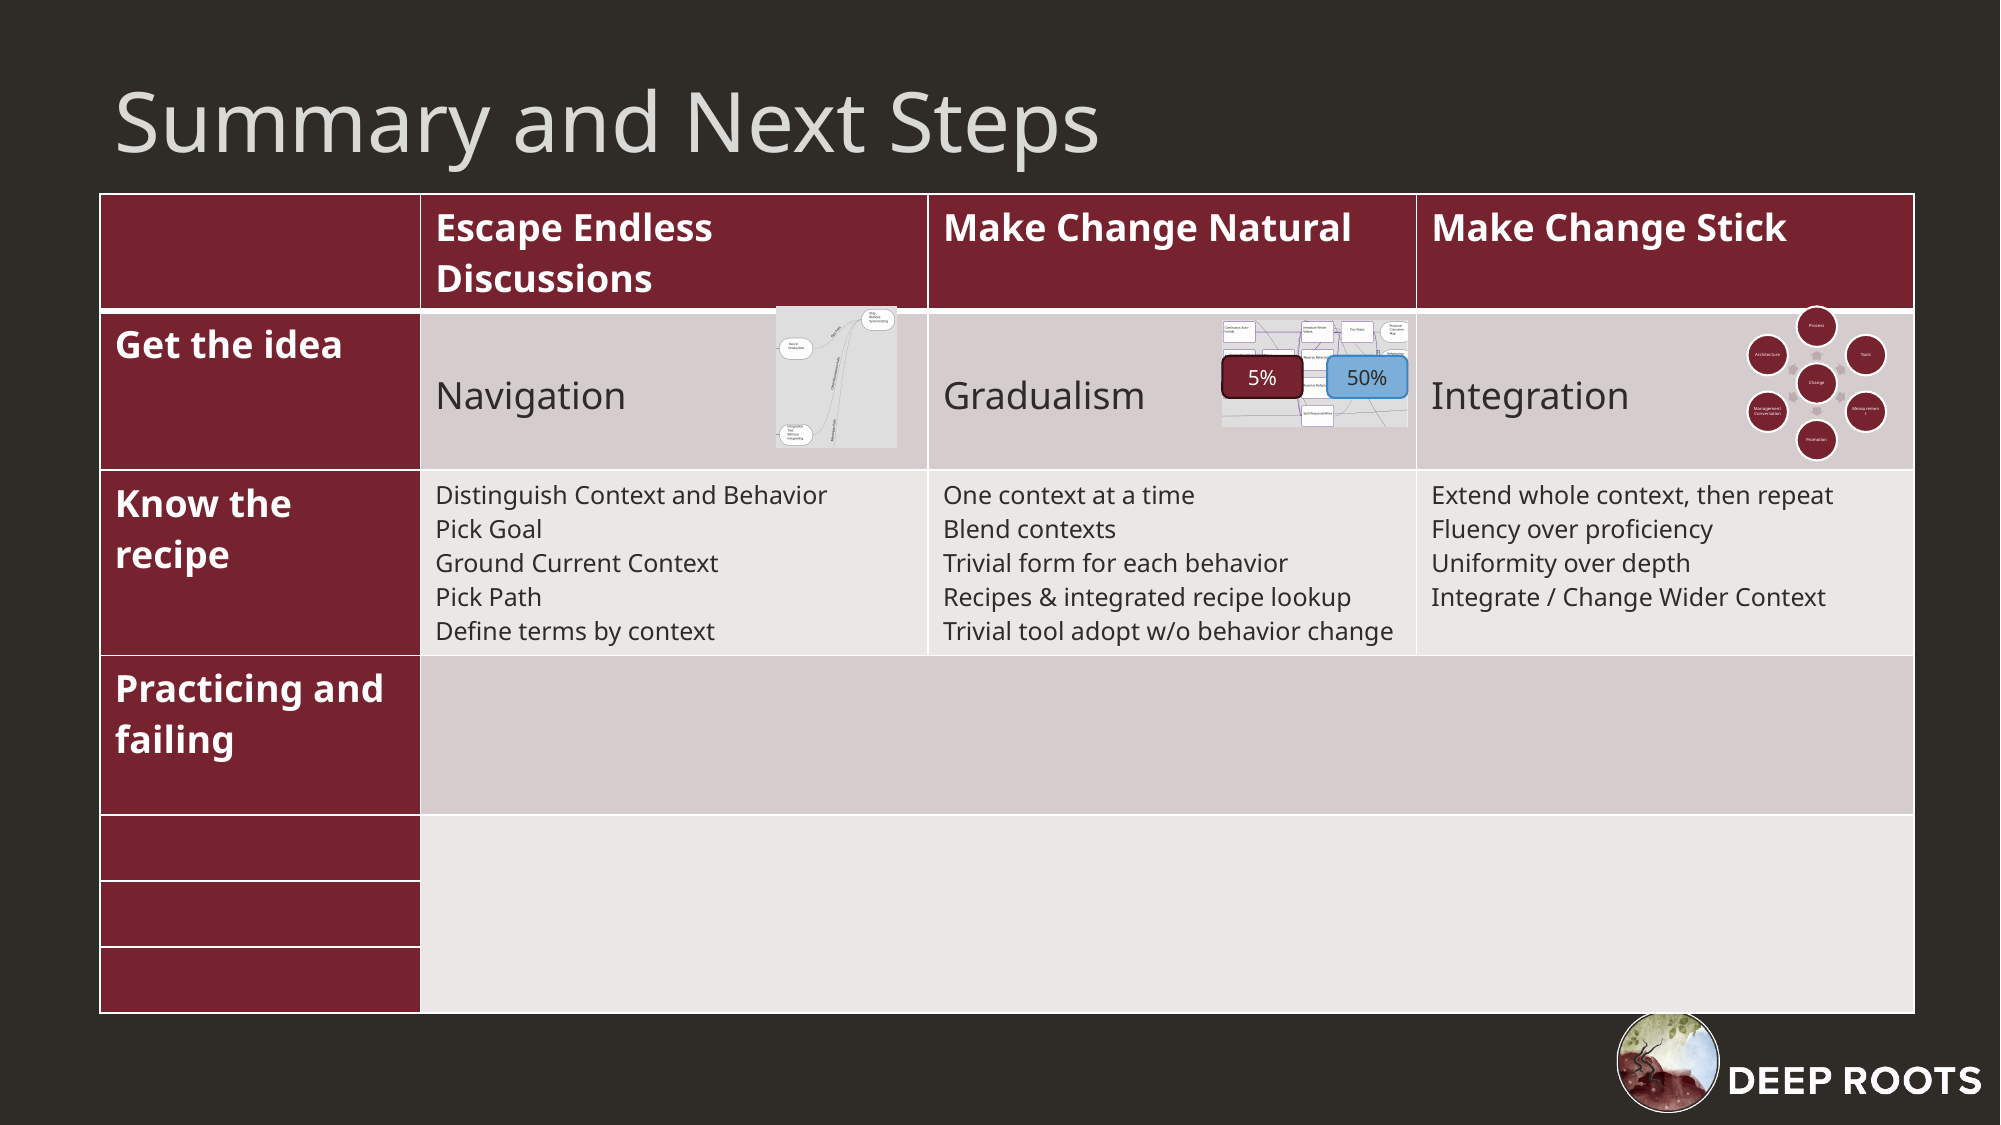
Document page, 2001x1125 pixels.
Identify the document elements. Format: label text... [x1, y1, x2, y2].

table_cell [421, 816, 1913, 1012]
table_cell [421, 656, 1913, 814]
table_cell Practicing and failing [101, 656, 420, 814]
table_header Escape Endless Discussions [421, 195, 927, 308]
table_cell [101, 816, 420, 880]
table_cell Get the idea [101, 314, 420, 469]
table_cell Navigation [421, 314, 927, 469]
table_cell Extend whole context, then repeat Fluency over proficiency Uniformity over depth Integrate / Change Wider Context [1417, 471, 1913, 655]
title Summary and Next Steps [99, 35, 1900, 193]
table_cell Gradualism [929, 314, 1416, 469]
picture [1222, 320, 1408, 427]
table_cell Integration [1417, 314, 1913, 469]
table_cell Know the recipe [101, 471, 420, 655]
table_cell [101, 948, 420, 1012]
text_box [1733, 306, 1900, 461]
table_cell Distinguish Context and Behavior Pick Goal Ground Current Context Pick Path Define terms by context [421, 471, 927, 655]
table_cell [101, 882, 420, 946]
picture [1604, 997, 1994, 1125]
picture [776, 306, 897, 448]
table_cell One context at a time Blend contexts Trivial form for each behavior Recipes & integrated recipe lookup Trivial tool adopt w/o behavior change [929, 471, 1416, 655]
table_header Make Change Stick [1417, 195, 1913, 308]
table_header Make Change Natural [929, 195, 1416, 308]
table_header [101, 195, 420, 308]
